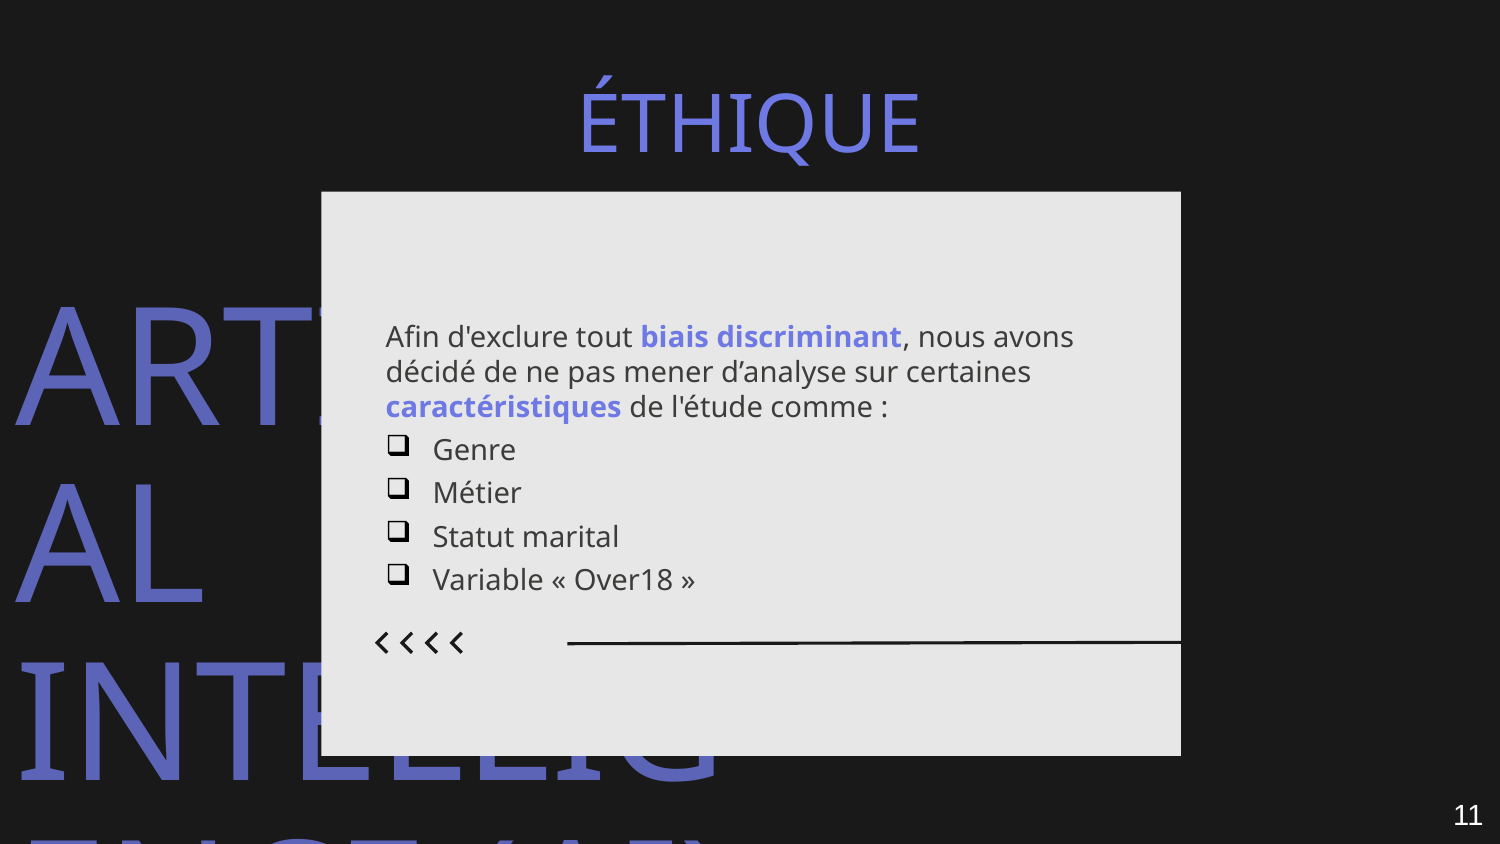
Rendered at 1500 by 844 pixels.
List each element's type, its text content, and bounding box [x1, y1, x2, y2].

text_box 11 [1438, 789, 1499, 839]
title ÉTHIQUE [118, 72, 1382, 167]
text_box [321, 191, 1181, 756]
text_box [374, 631, 464, 655]
subtitle Afin d'exclure tout biais discriminant, nous avons décidé de ne pas mener d’analyse sur certaines caractéristiques de l'étude comme : Genre Métier Statut marital Variable « Over18 » [370, 303, 1130, 594]
